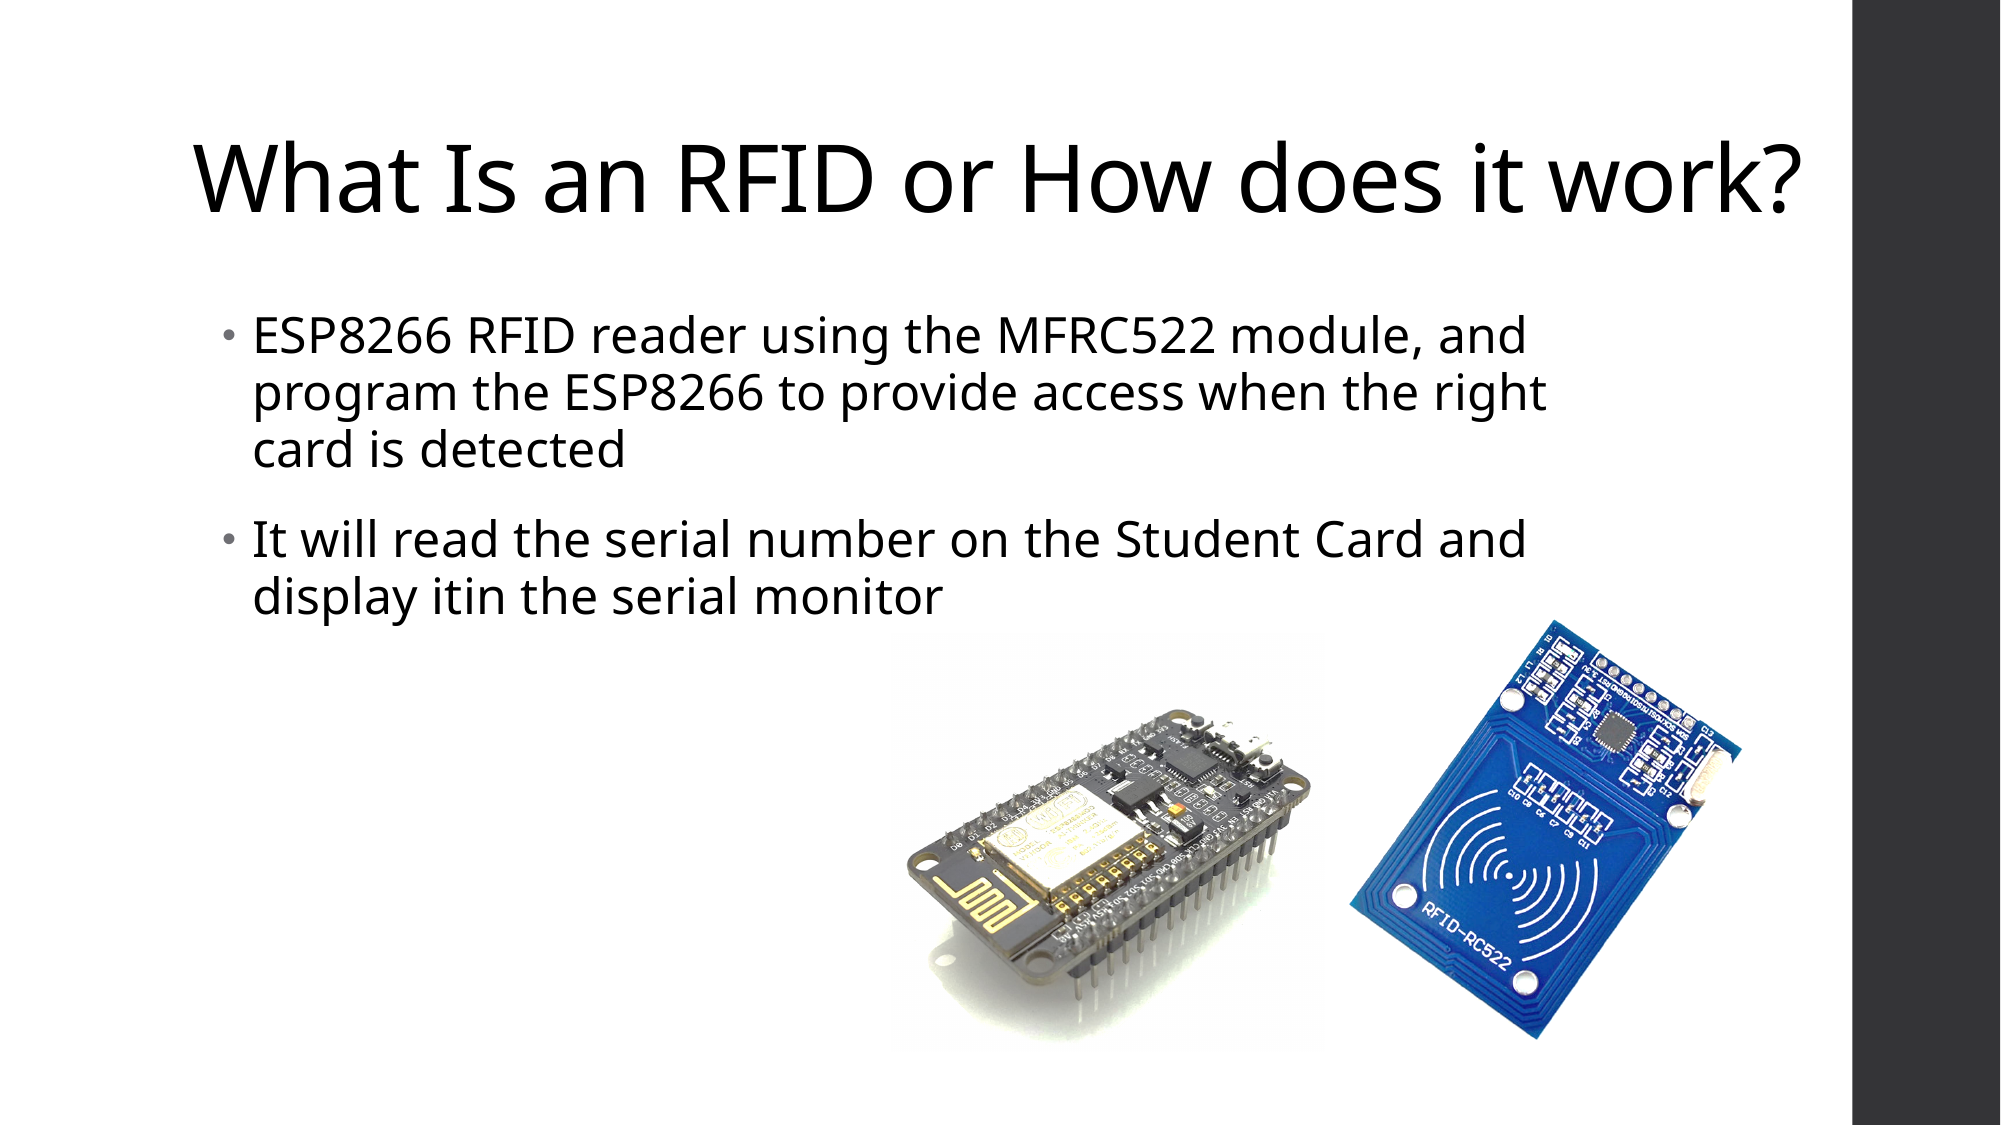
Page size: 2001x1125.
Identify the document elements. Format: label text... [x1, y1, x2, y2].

picture [891, 632, 1325, 1052]
title What Is an RFID or How does it work? [177, 23, 1823, 241]
picture [1340, 611, 1774, 1052]
list ESP8266 RFID reader using the MFRC522 module, and program the ESP8266 to provide access when the right card is detected It will read the serial number on the Student Card and display itin the serial monitor [206, 299, 1617, 1014]
